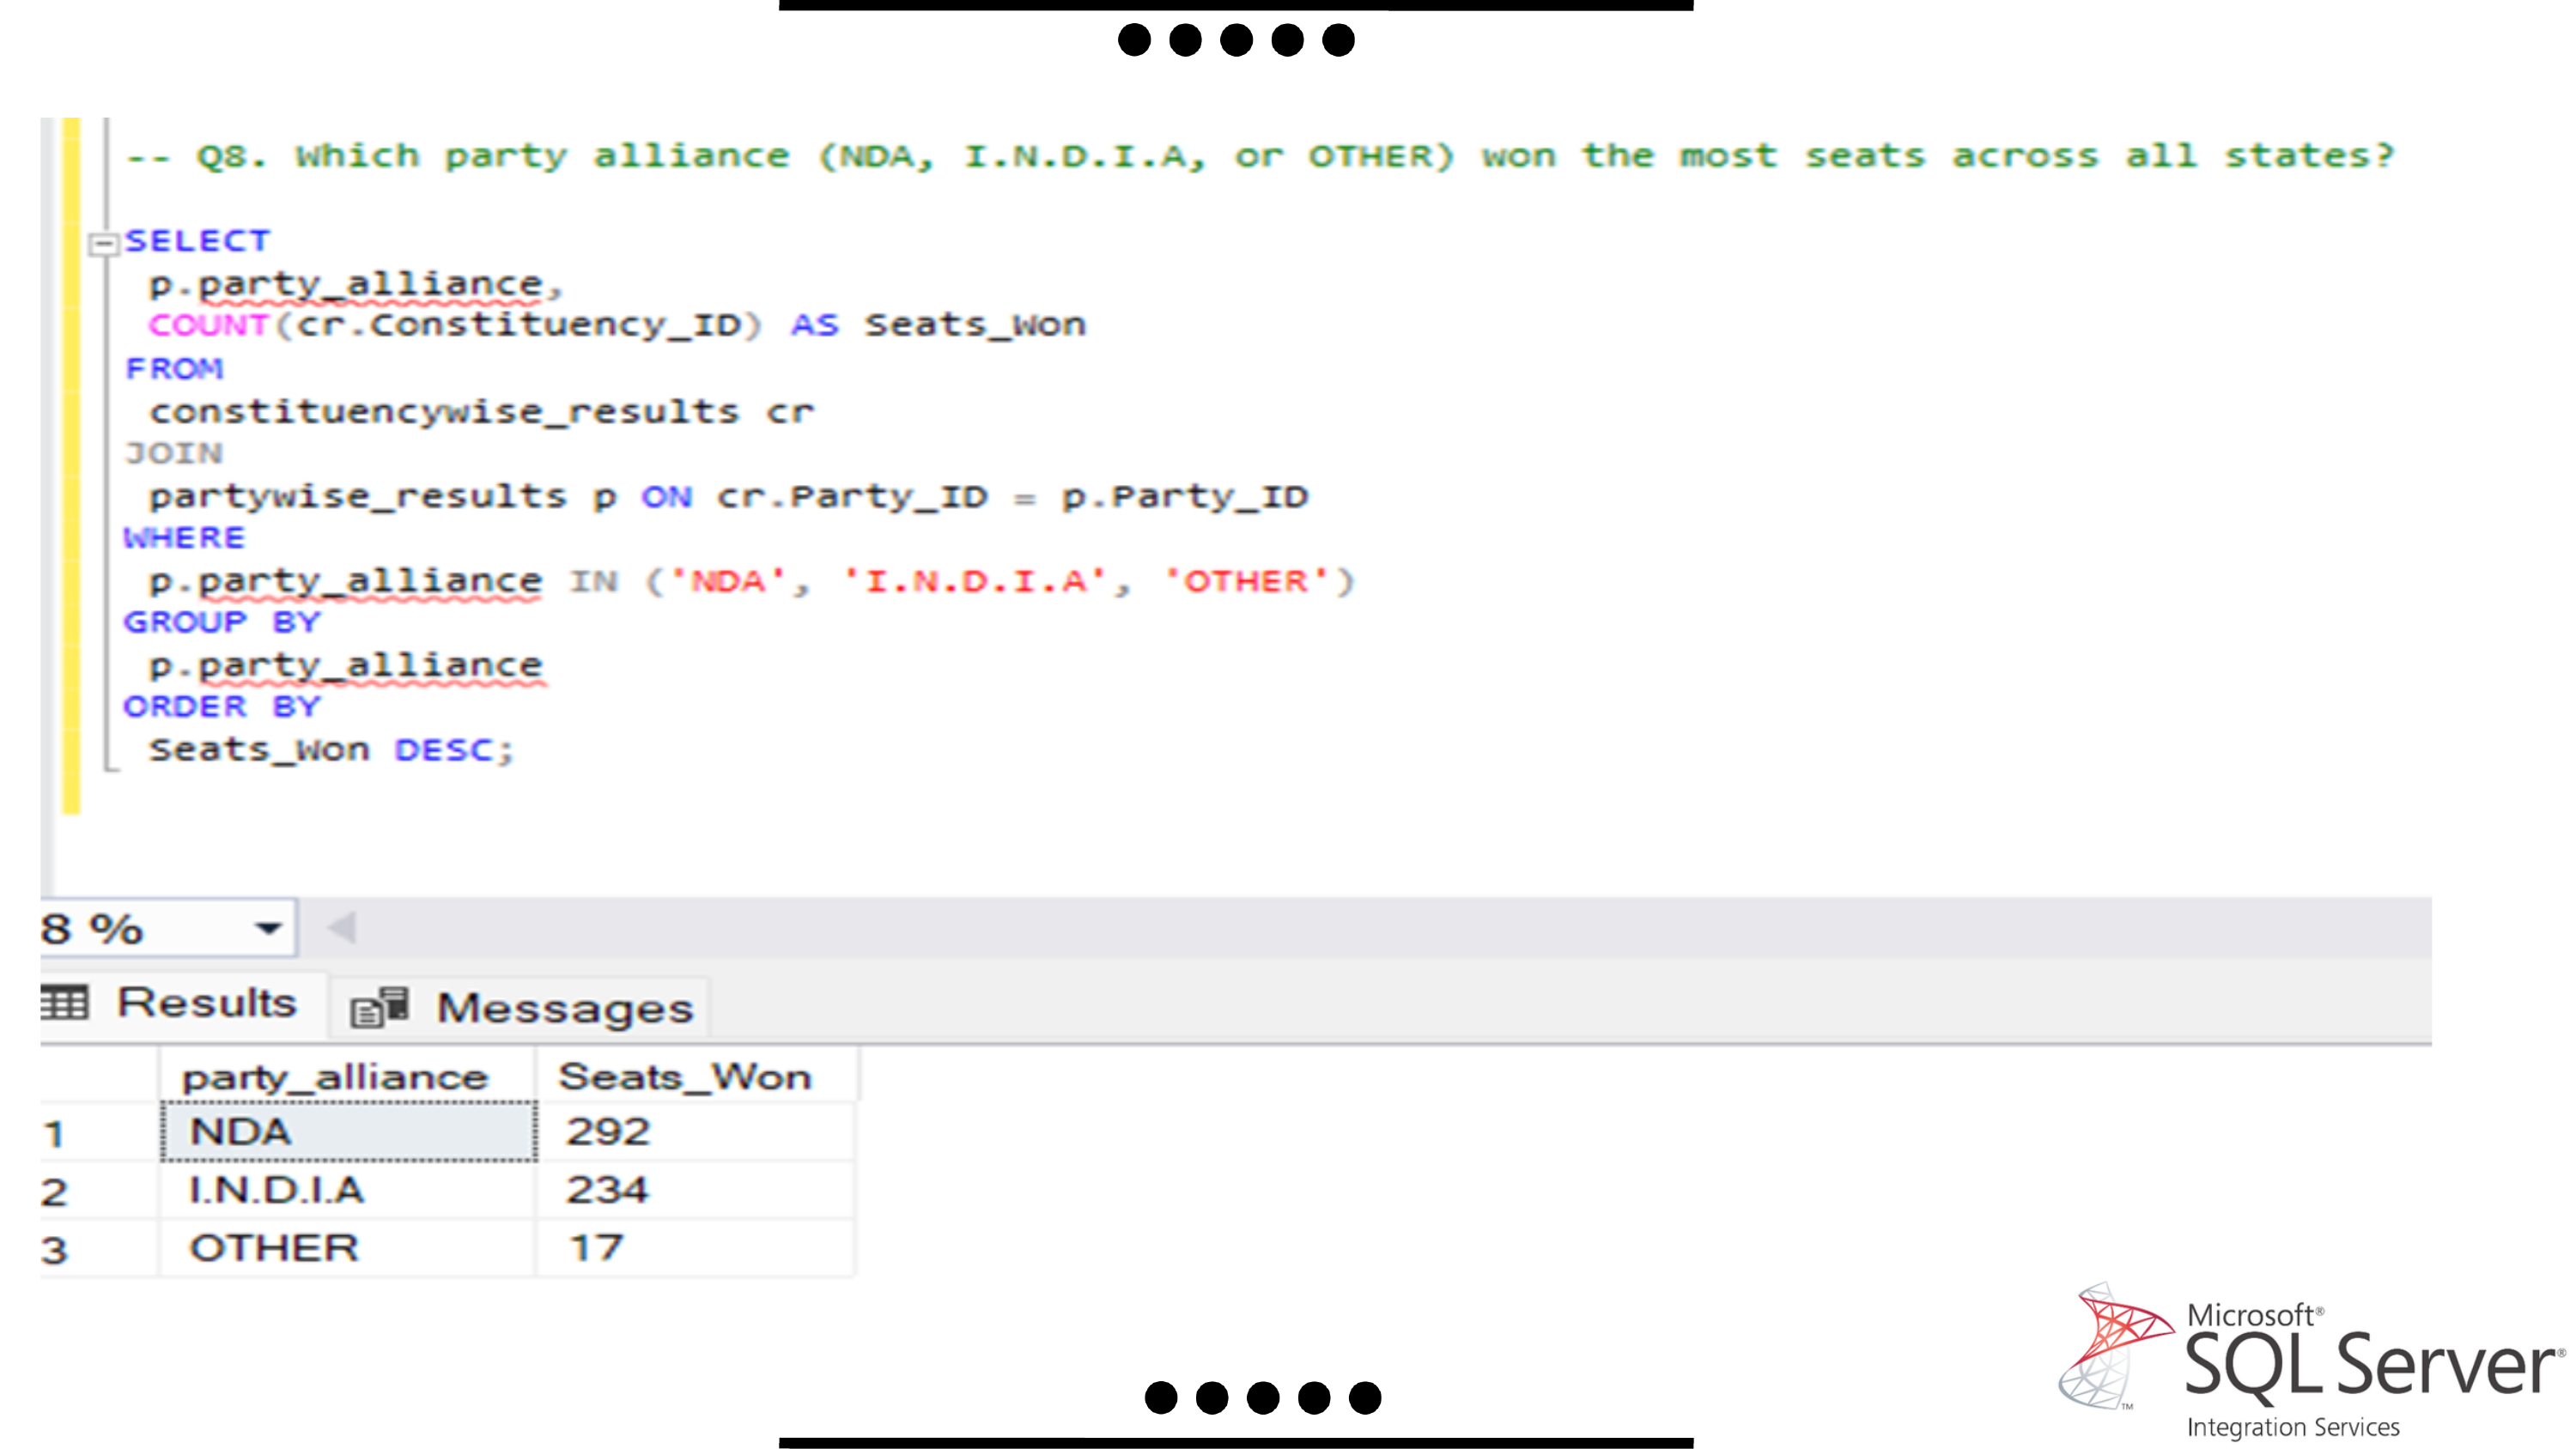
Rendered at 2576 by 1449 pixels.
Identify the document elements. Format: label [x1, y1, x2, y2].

text_box [1118, 21, 1355, 58]
text_box [2049, 1268, 2576, 1449]
text_box [1145, 1379, 1382, 1416]
text_box [40, 118, 2433, 1331]
